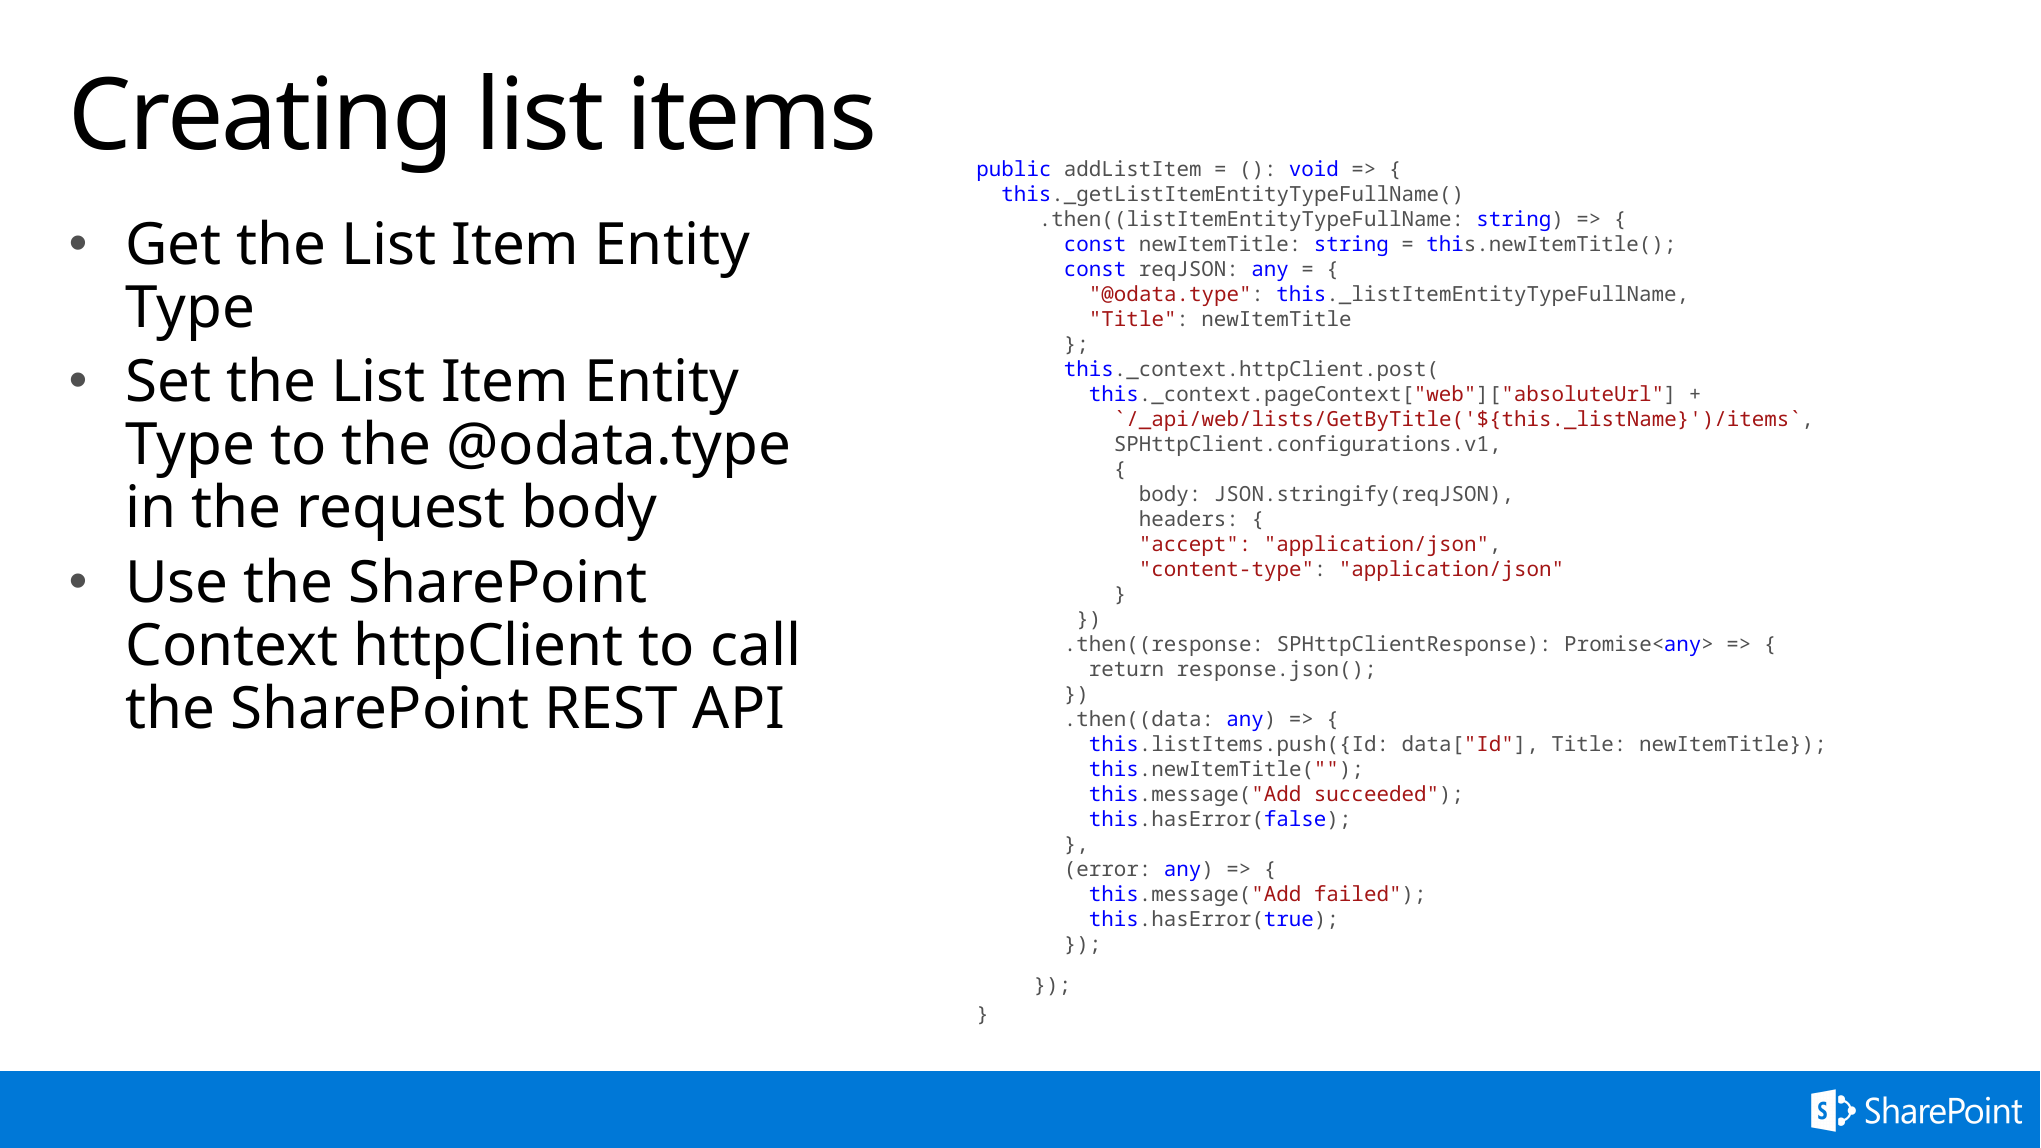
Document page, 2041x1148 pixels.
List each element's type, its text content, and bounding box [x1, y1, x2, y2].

text_box public addListItem = (): void => { this._getListItemEntityTypeFullName() .then((listItemEntityTypeFullName: string) => { const newItemTitle: string = this.newItemTitle(); const reqJSON: any = { "@odata.type": this._listItemEntityTypeFullName, "Title": newItemTitle }; this._context.httpClient.post( this._context.pageContext["web"]["absoluteUrl"] + `/_api/web/lists/GetByTitle('${this._listName}')/items`, SPHttpClient.configurations.v1, { body: JSON.stringify(reqJSON), headers: { "accept": "application/json", "content-type": "application/json" } }) .then((response: SPHttpClientResponse): Promise<any> => { return response.json(); }) .then((data: any) => { this.listItems.push({Id: data["Id"], Title: newItemTitle}); this.newItemTitle(""); this.message("Add succeeded"); this.hasError(false); }, (error: any) => { this.message("Add failed"); this.hasError(true); }); }); } [949, 148, 2010, 1033]
picture [1793, 1071, 2040, 1148]
title Creating list items [45, 48, 1996, 199]
list Get the List Item Entity Type Set the List Item Entity Type to the @odata.type in the request body Use the SharePoint Context httpClient to call the SharePoint REST API [45, 199, 843, 703]
